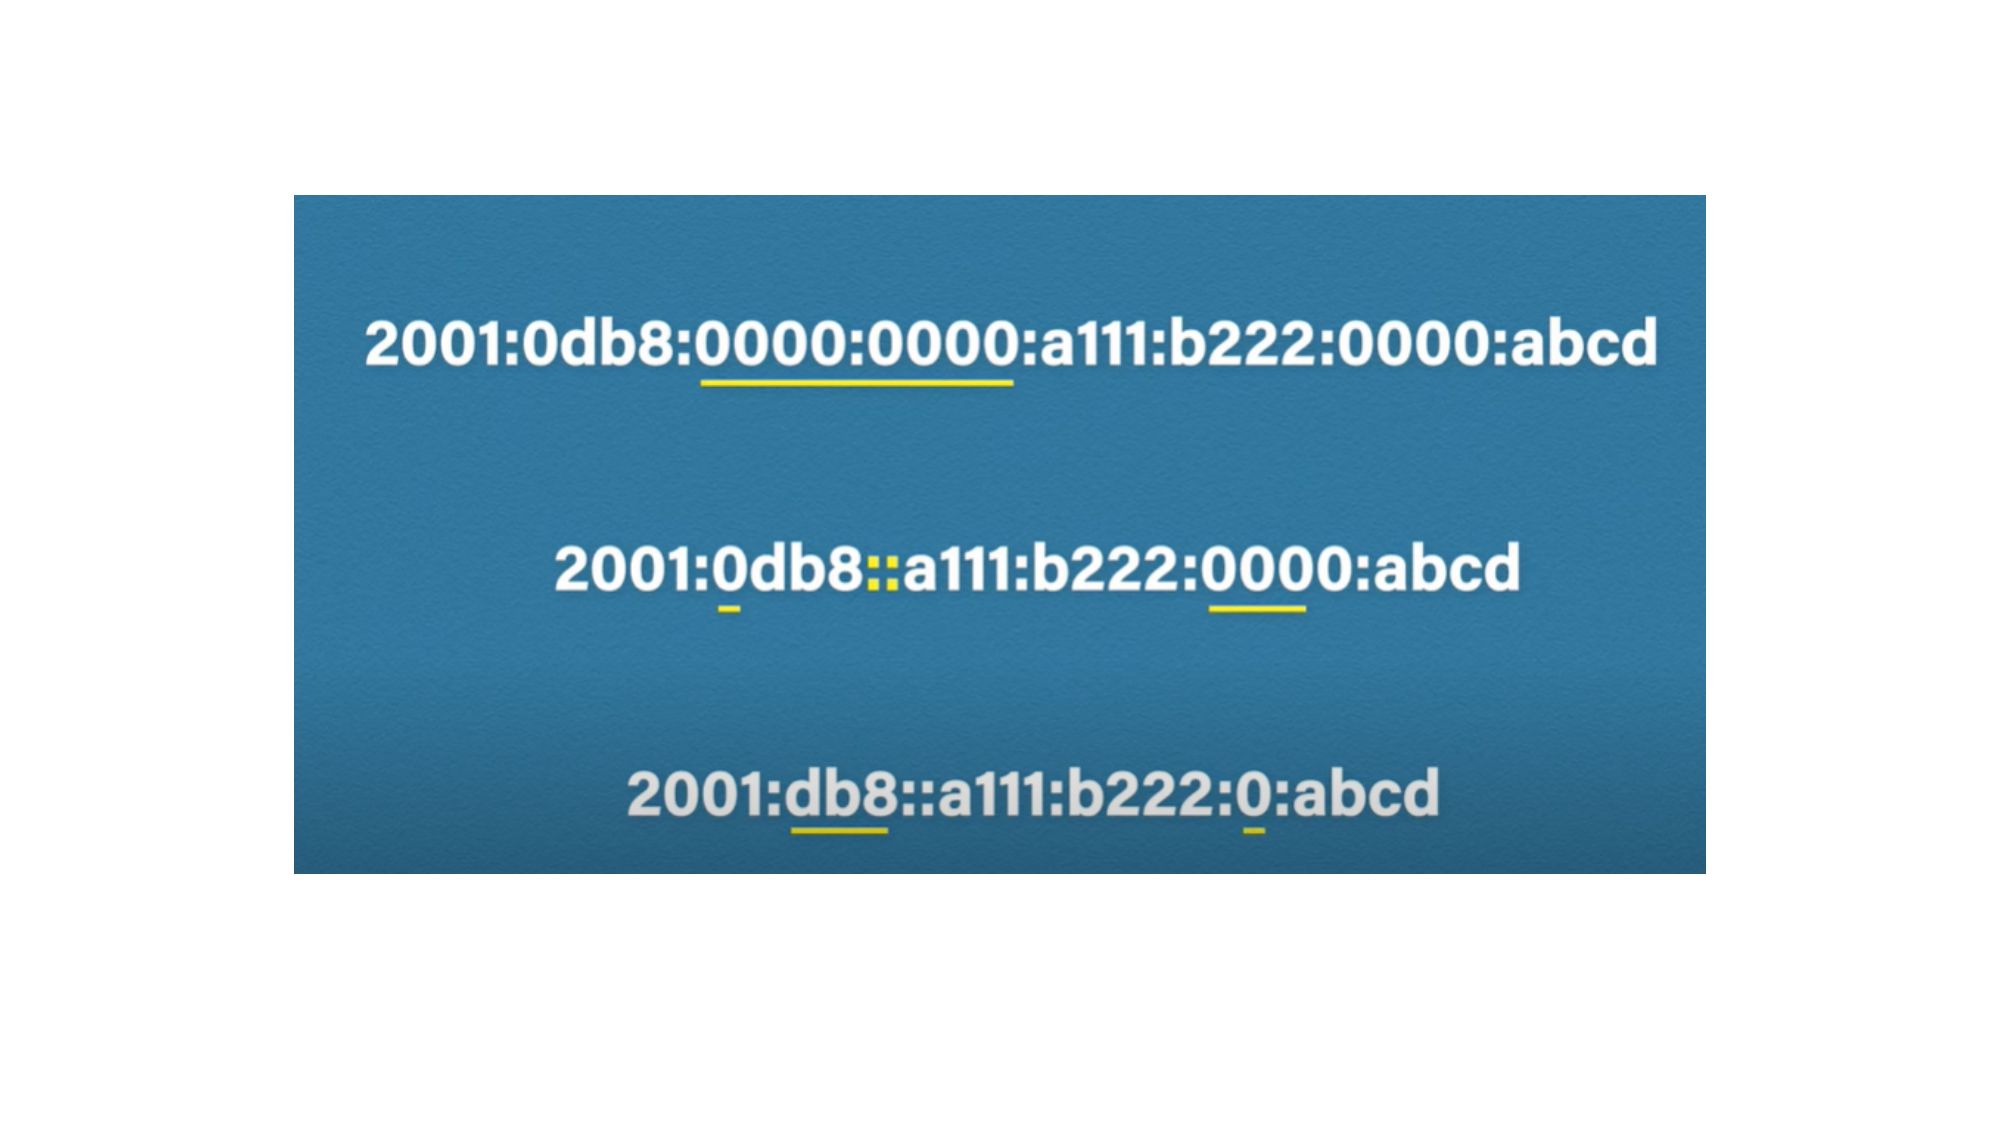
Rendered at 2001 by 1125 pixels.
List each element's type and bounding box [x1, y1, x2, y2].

picture [293, 195, 1706, 874]
